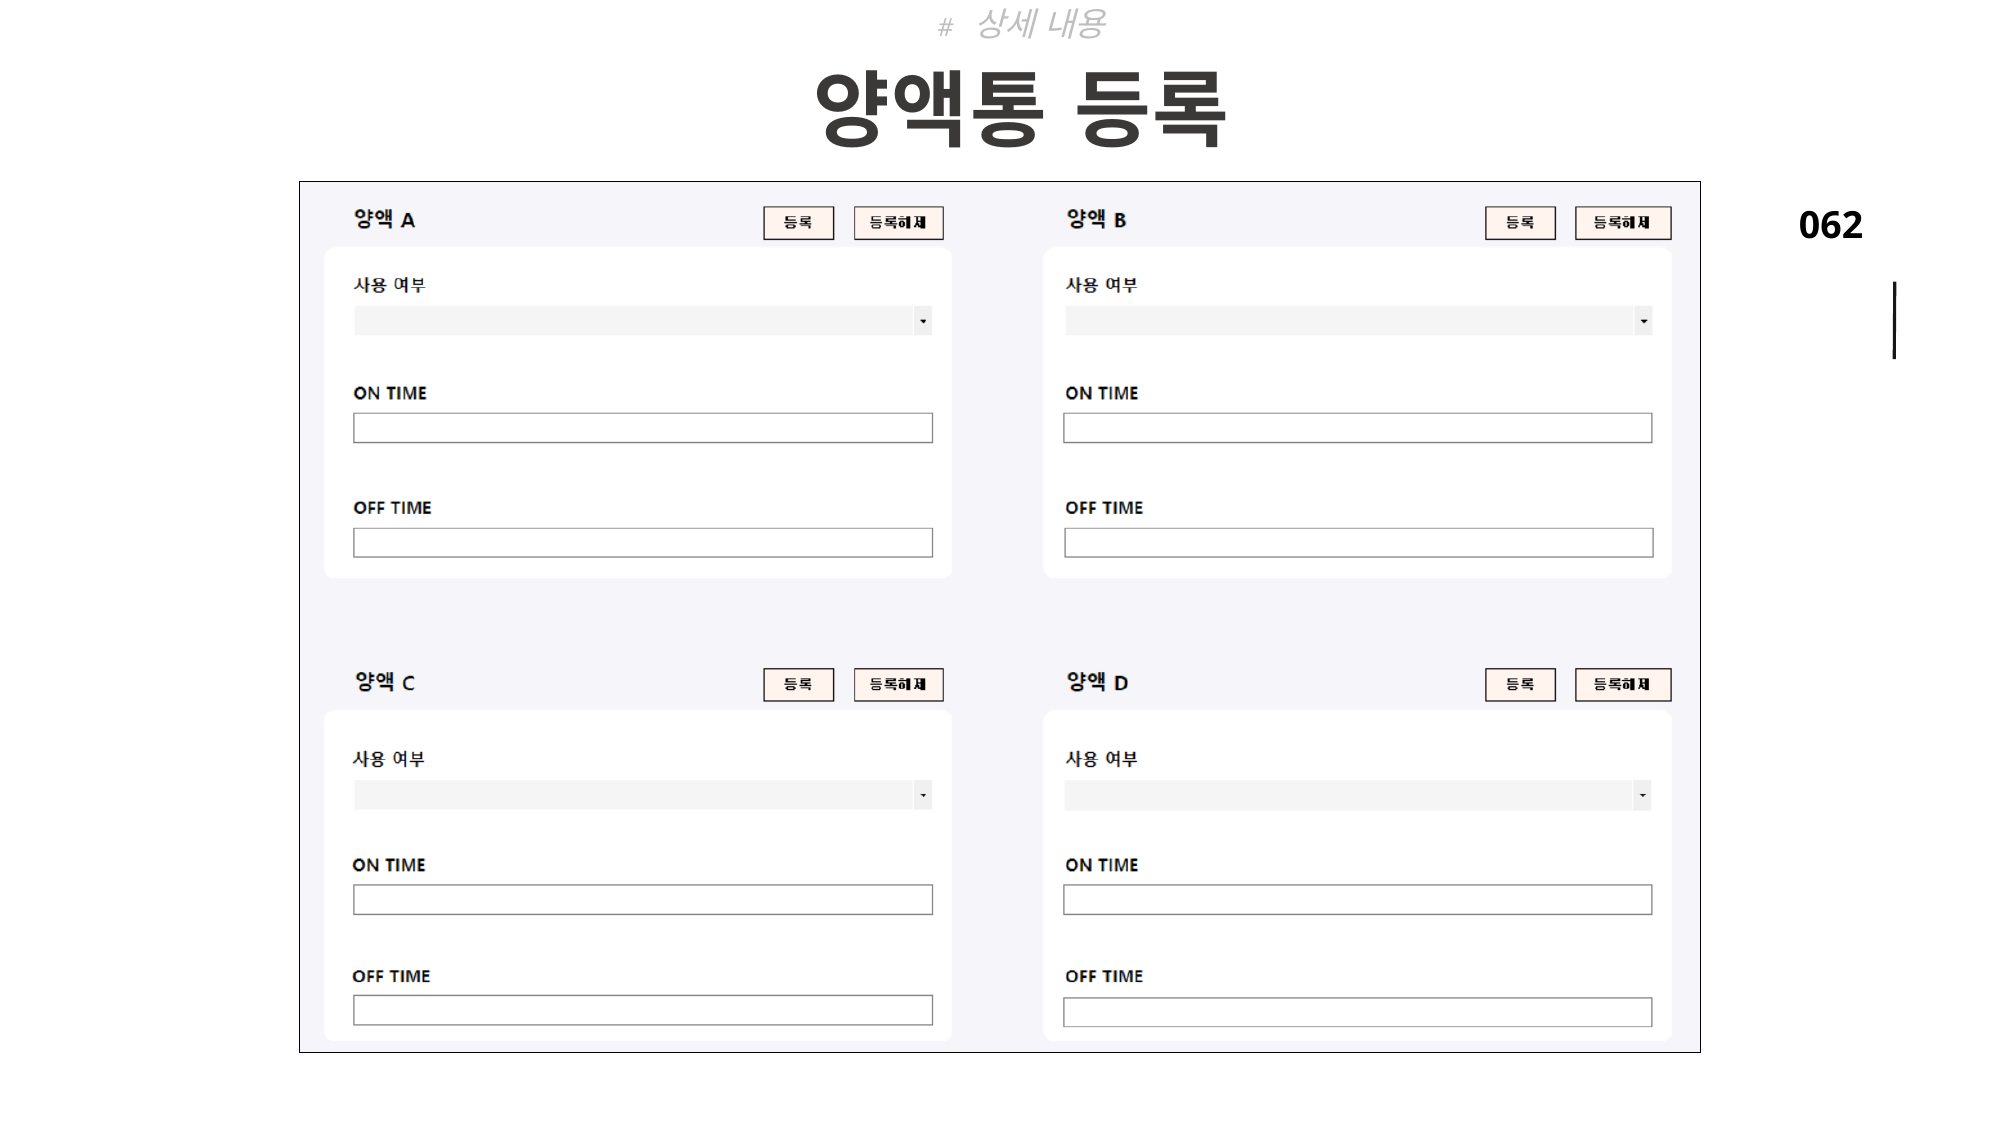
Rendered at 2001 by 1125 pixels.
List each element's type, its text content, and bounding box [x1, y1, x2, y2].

text_box 양액통 등록 [370, 61, 1672, 181]
picture [299, 181, 1701, 1053]
text_box # 상세 내용 [696, 0, 1346, 62]
